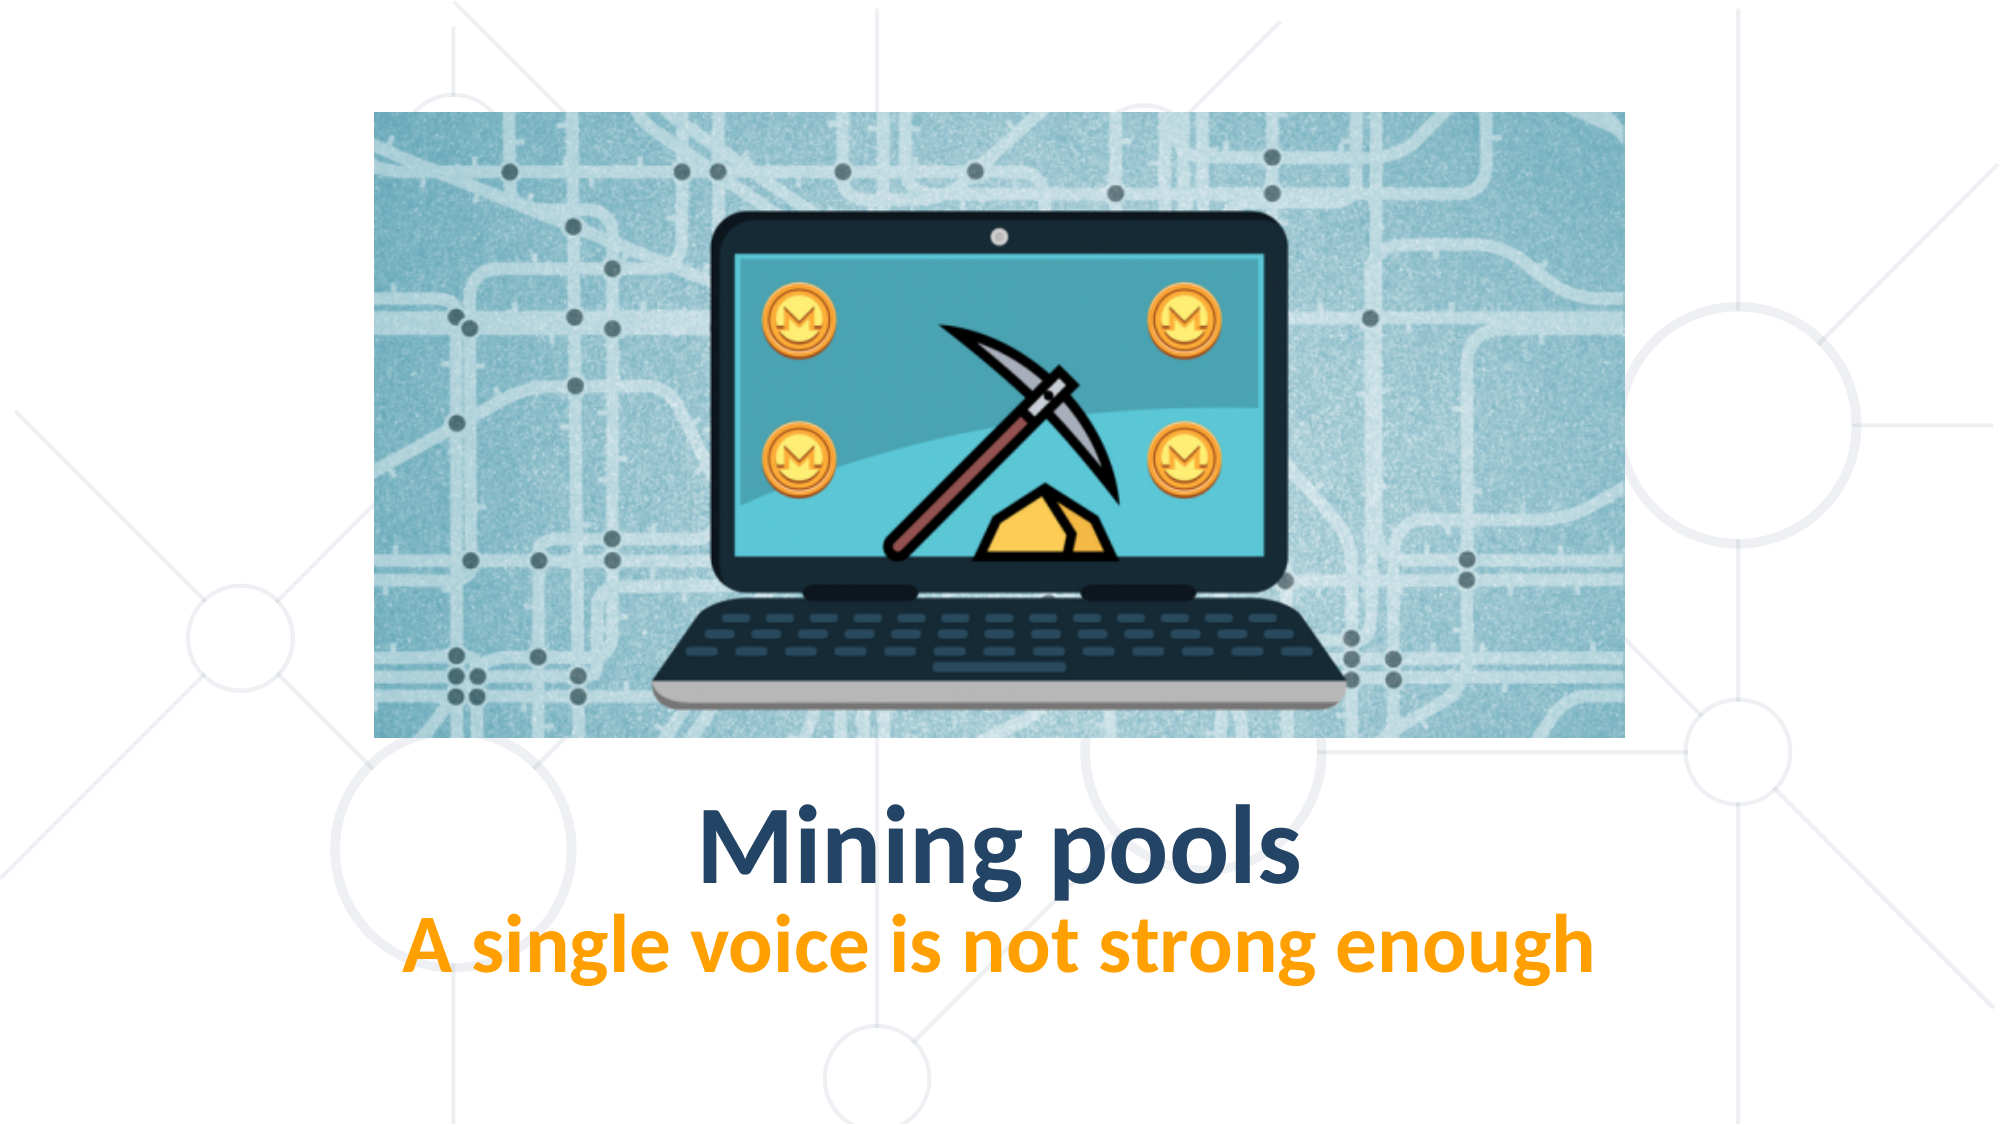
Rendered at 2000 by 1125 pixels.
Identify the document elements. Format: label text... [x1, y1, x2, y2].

picture [374, 112, 1625, 738]
list A single voice is not strong enough [100, 895, 1899, 978]
list Mining pools [100, 771, 1899, 895]
